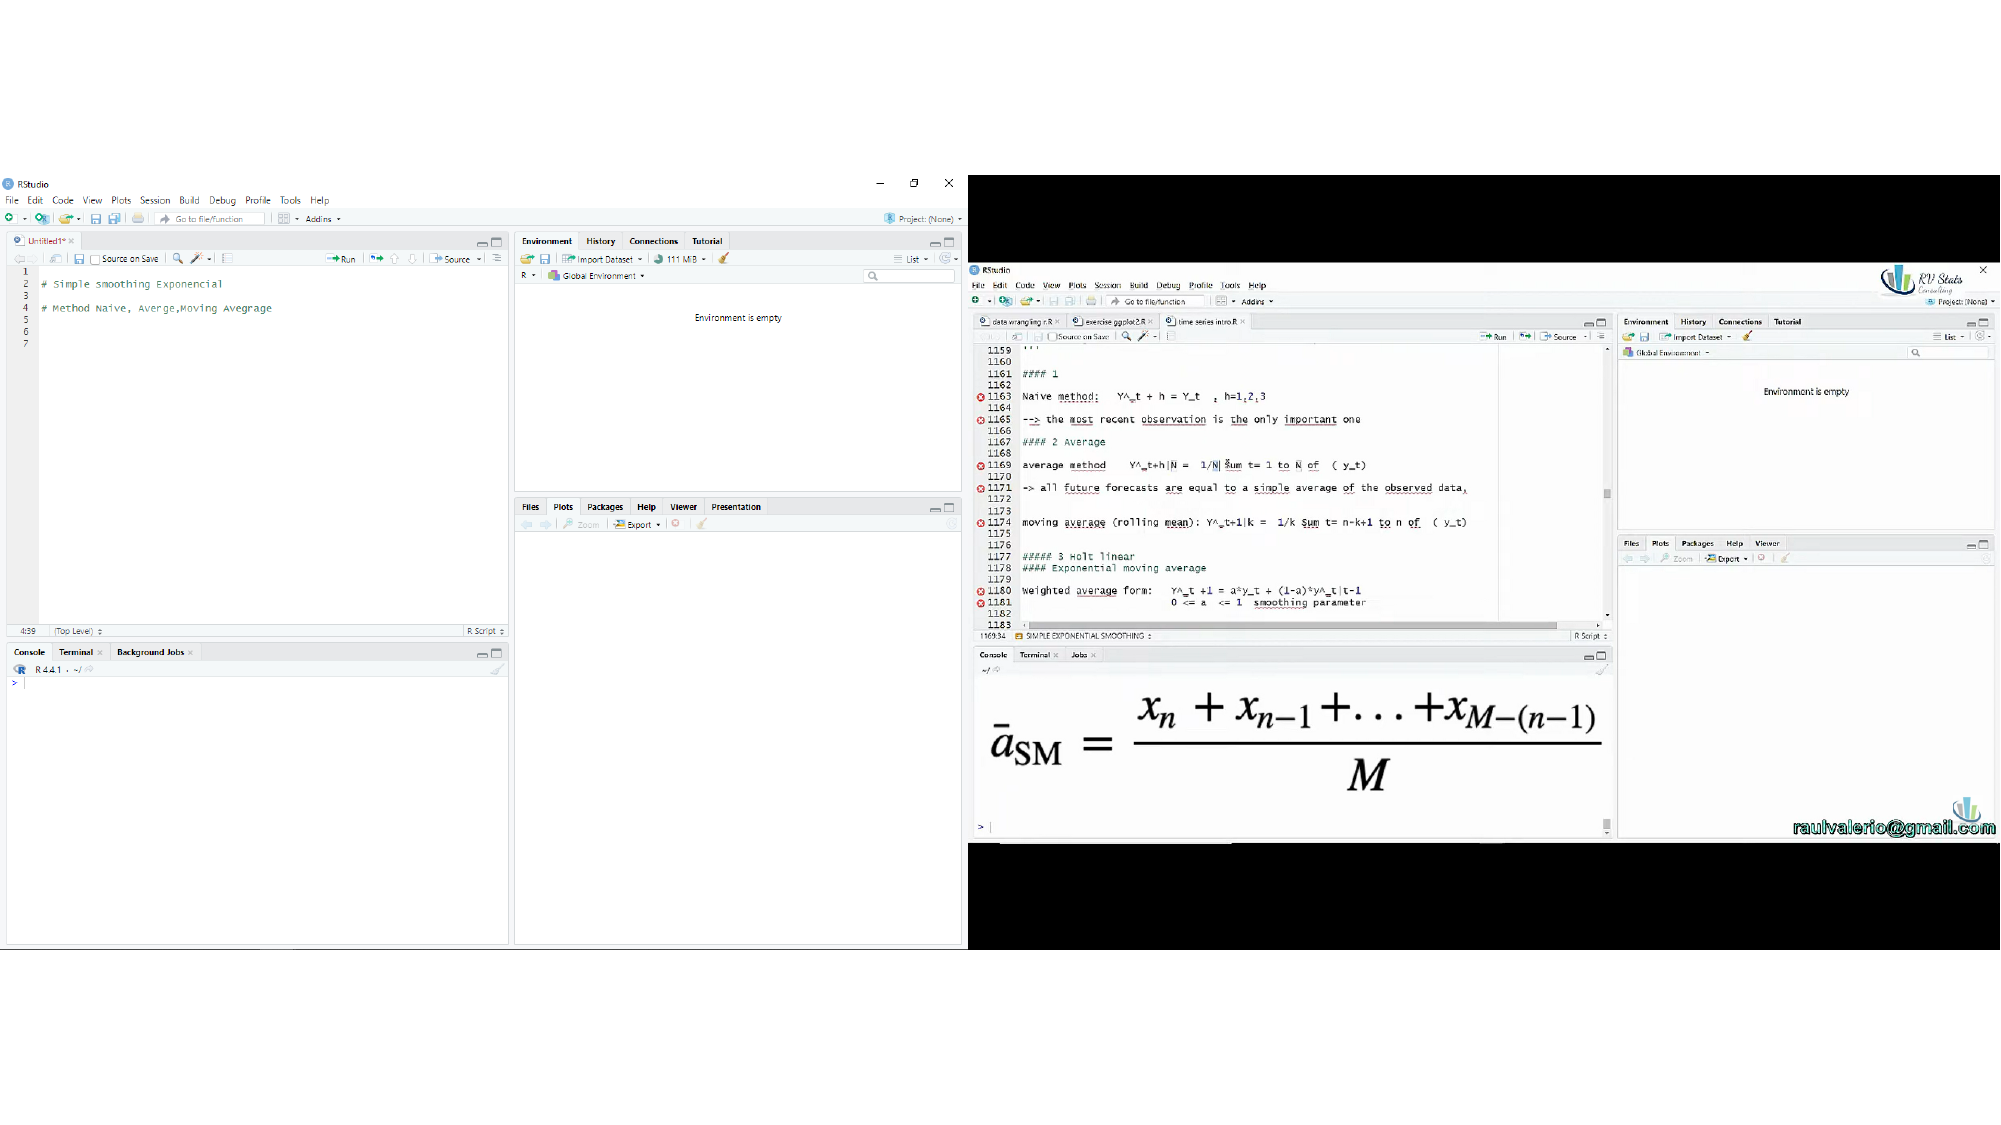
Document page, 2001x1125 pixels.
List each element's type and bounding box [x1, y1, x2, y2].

picture [0, 174, 2000, 950]
